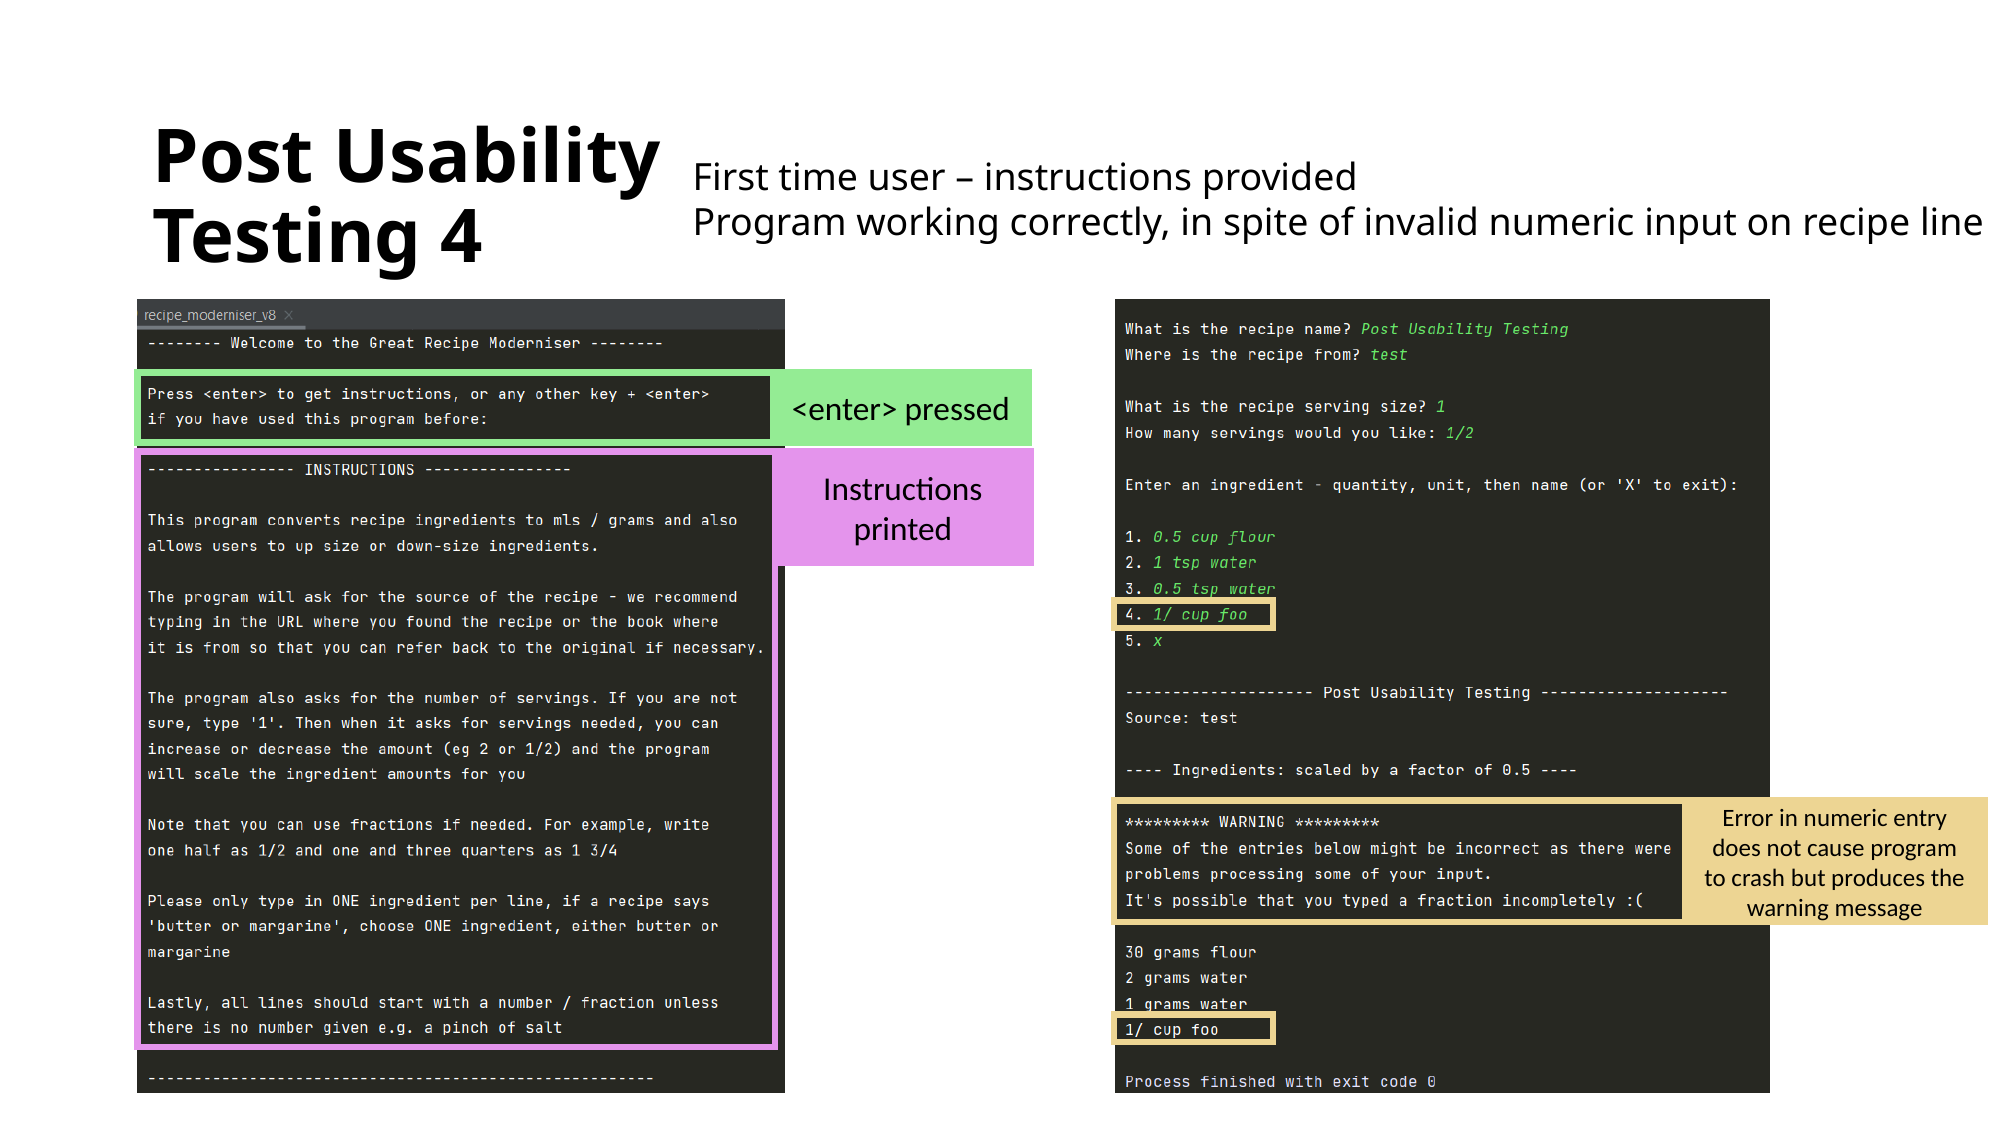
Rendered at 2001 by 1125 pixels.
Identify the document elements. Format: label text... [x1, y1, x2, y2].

text_box Instructions printed [785, 450, 1031, 563]
text_box <enter> pressed [785, 371, 1030, 443]
text_box Error in numeric entry does not cause program to crash but produces the warning message [1770, 800, 1986, 923]
title Post Usability Testing 4 [137, 77, 683, 299]
text_box First time user – instructions provided Program working correctly, in spite of invalid numeric input on recipe line [678, 145, 2000, 251]
picture [1114, 299, 1770, 1093]
picture [137, 299, 785, 1093]
